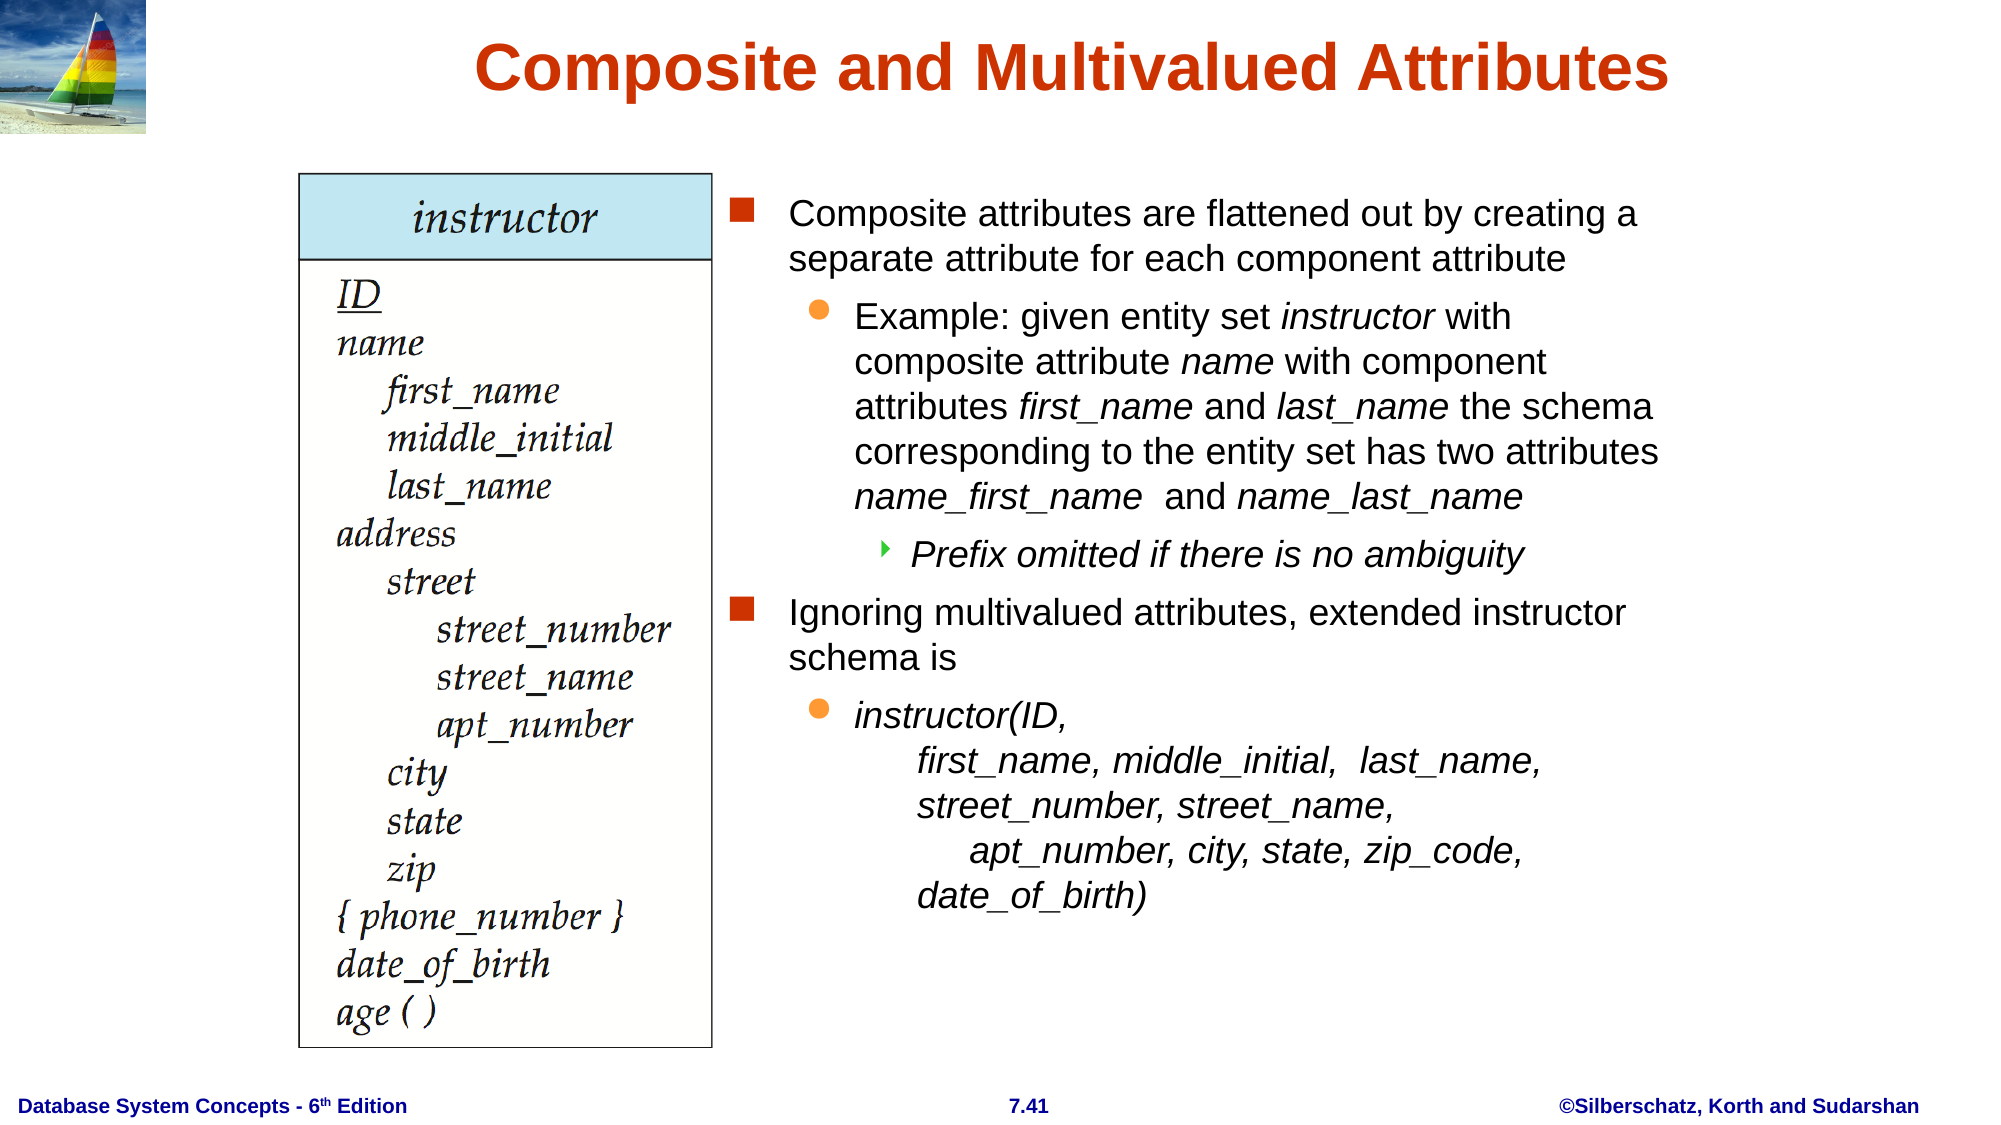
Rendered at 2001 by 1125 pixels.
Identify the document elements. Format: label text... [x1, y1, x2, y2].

picture [0, 0, 146, 134]
picture [298, 171, 713, 1048]
title Composite and Multivalued Attributes [410, 10, 1737, 112]
list Composite attributes are flattened out by creating a separate attribute for each component attribute Example: given entity set instructor with composite attribute name with component attributes first_name and last_name the schema corresponding to the entity set has two attributes name_first_name and name_last_name Prefix omitted if there is no ambiguity Ignoring multivalued attributes, extended instructor schema is instructor(ID, first_name, middle_initial, last_name, street_number, street_name, apt_number, city, state, zip_code, date_of_birth) [718, 180, 1707, 1018]
